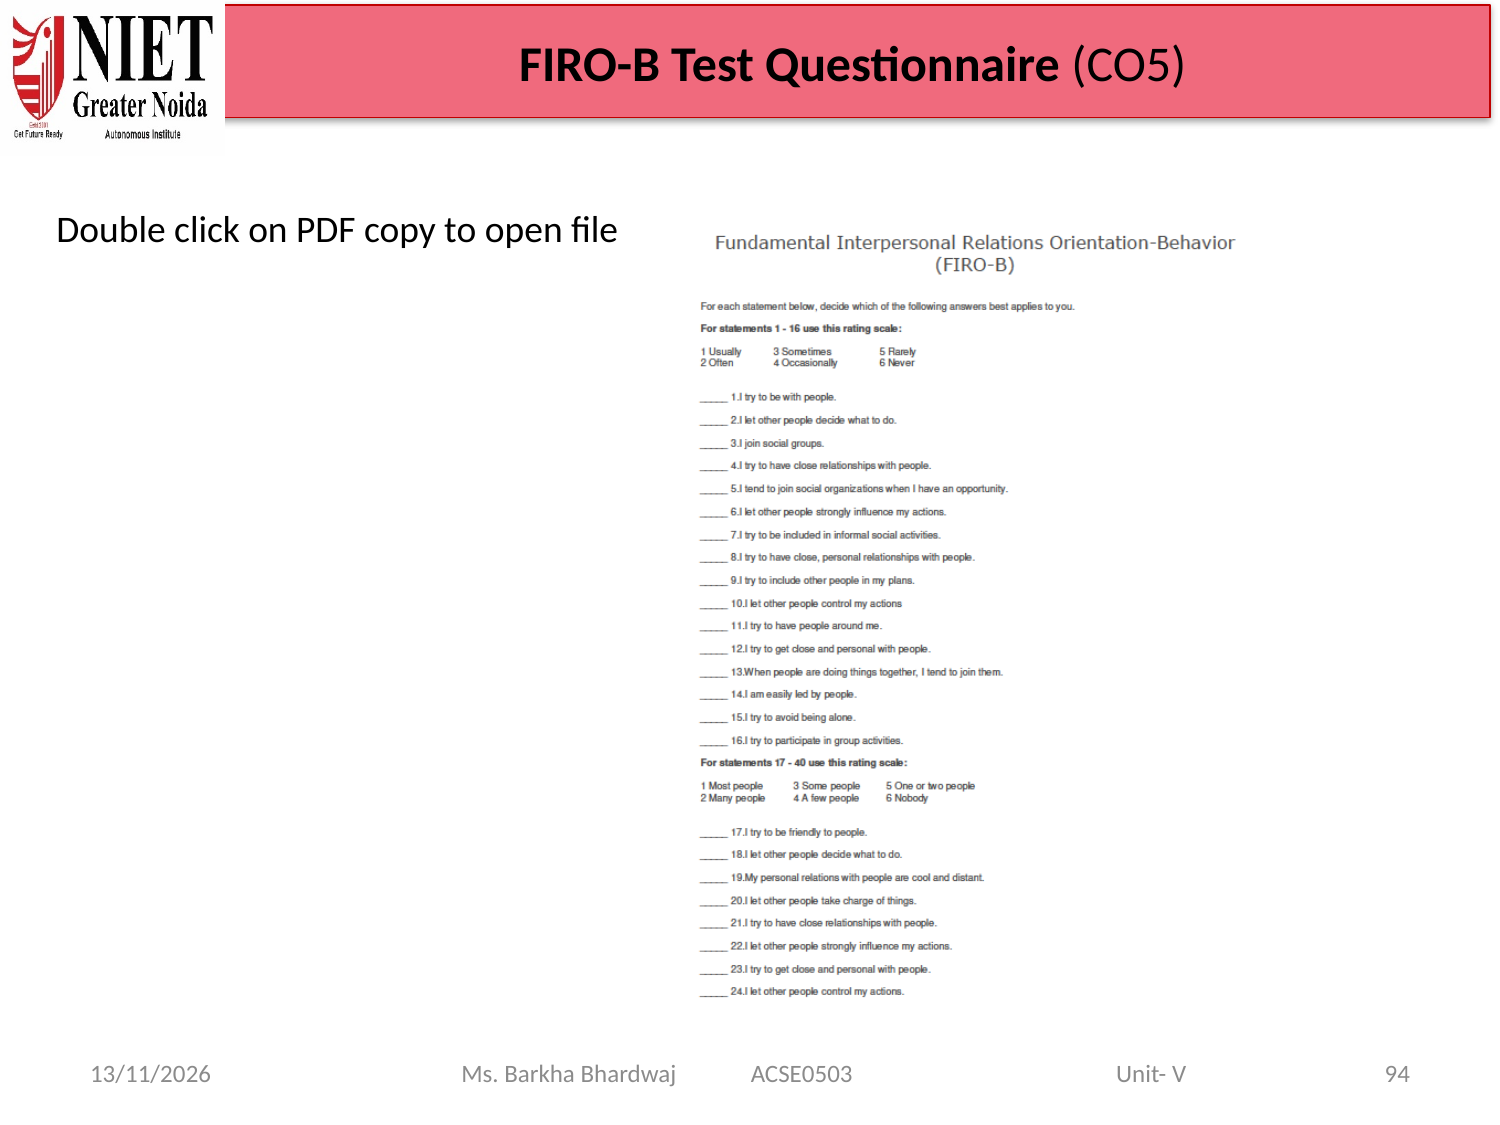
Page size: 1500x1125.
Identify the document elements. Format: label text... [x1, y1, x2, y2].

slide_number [75, 1042, 250, 1103]
text_box FIRO-B Test Questionnaire (CO5) [228, 4, 1491, 118]
picture [0, 0, 226, 156]
text_box Double click on PDF copy to open file [41, 197, 632, 257]
footer Ms. Barkha Bhardwaj ACSE0503 Unit- V [412, 1042, 1238, 1103]
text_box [637, 184, 1313, 1059]
slide_number 94 [1337, 1042, 1425, 1103]
